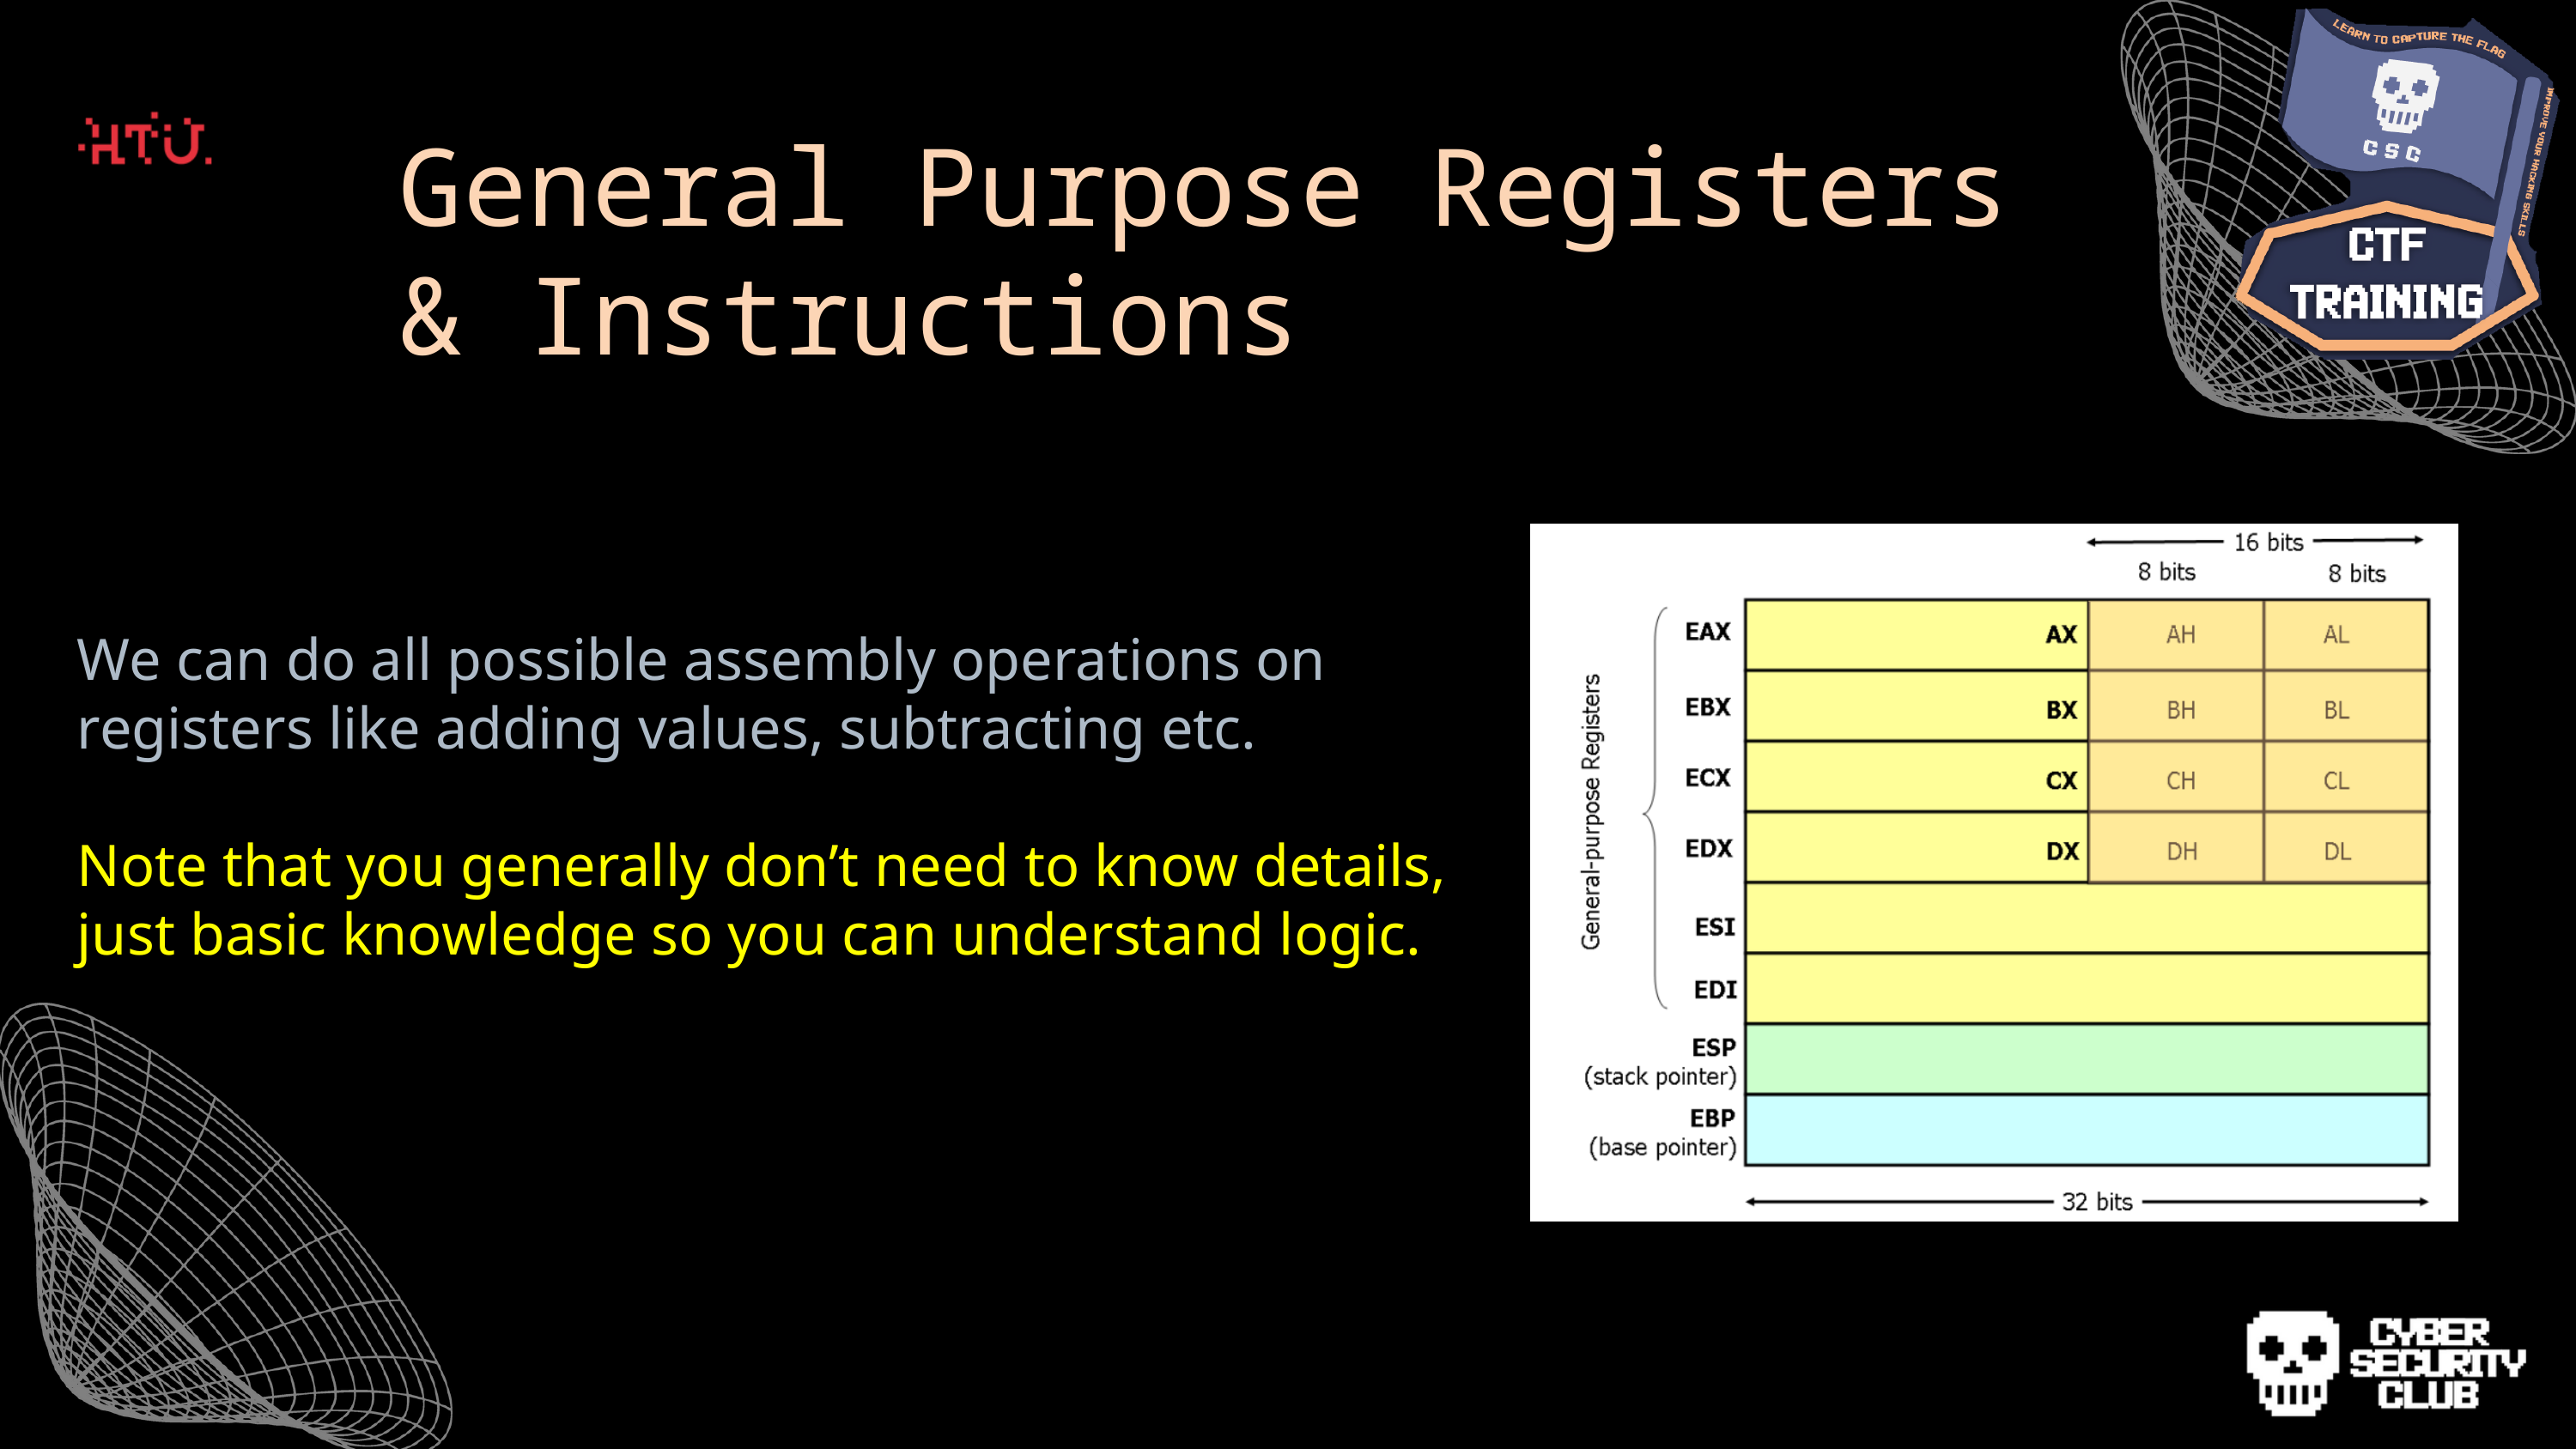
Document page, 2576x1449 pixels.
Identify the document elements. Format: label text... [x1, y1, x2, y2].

text_box We can do all possible assembly operations on registers like adding values, subtracting etc. Note that you generally don’t need to know details, just basic knowledge so you can understand logic. [64, 616, 1513, 973]
text_box [77, 71, 212, 205]
text_box [2239, 1303, 2530, 1421]
text_box [2120, 0, 2576, 454]
picture [2210, 0, 2572, 361]
text_box General Purpose Registers & Instructions [386, 112, 2061, 383]
picture [1530, 524, 2458, 1222]
text_box [0, 1003, 453, 1449]
